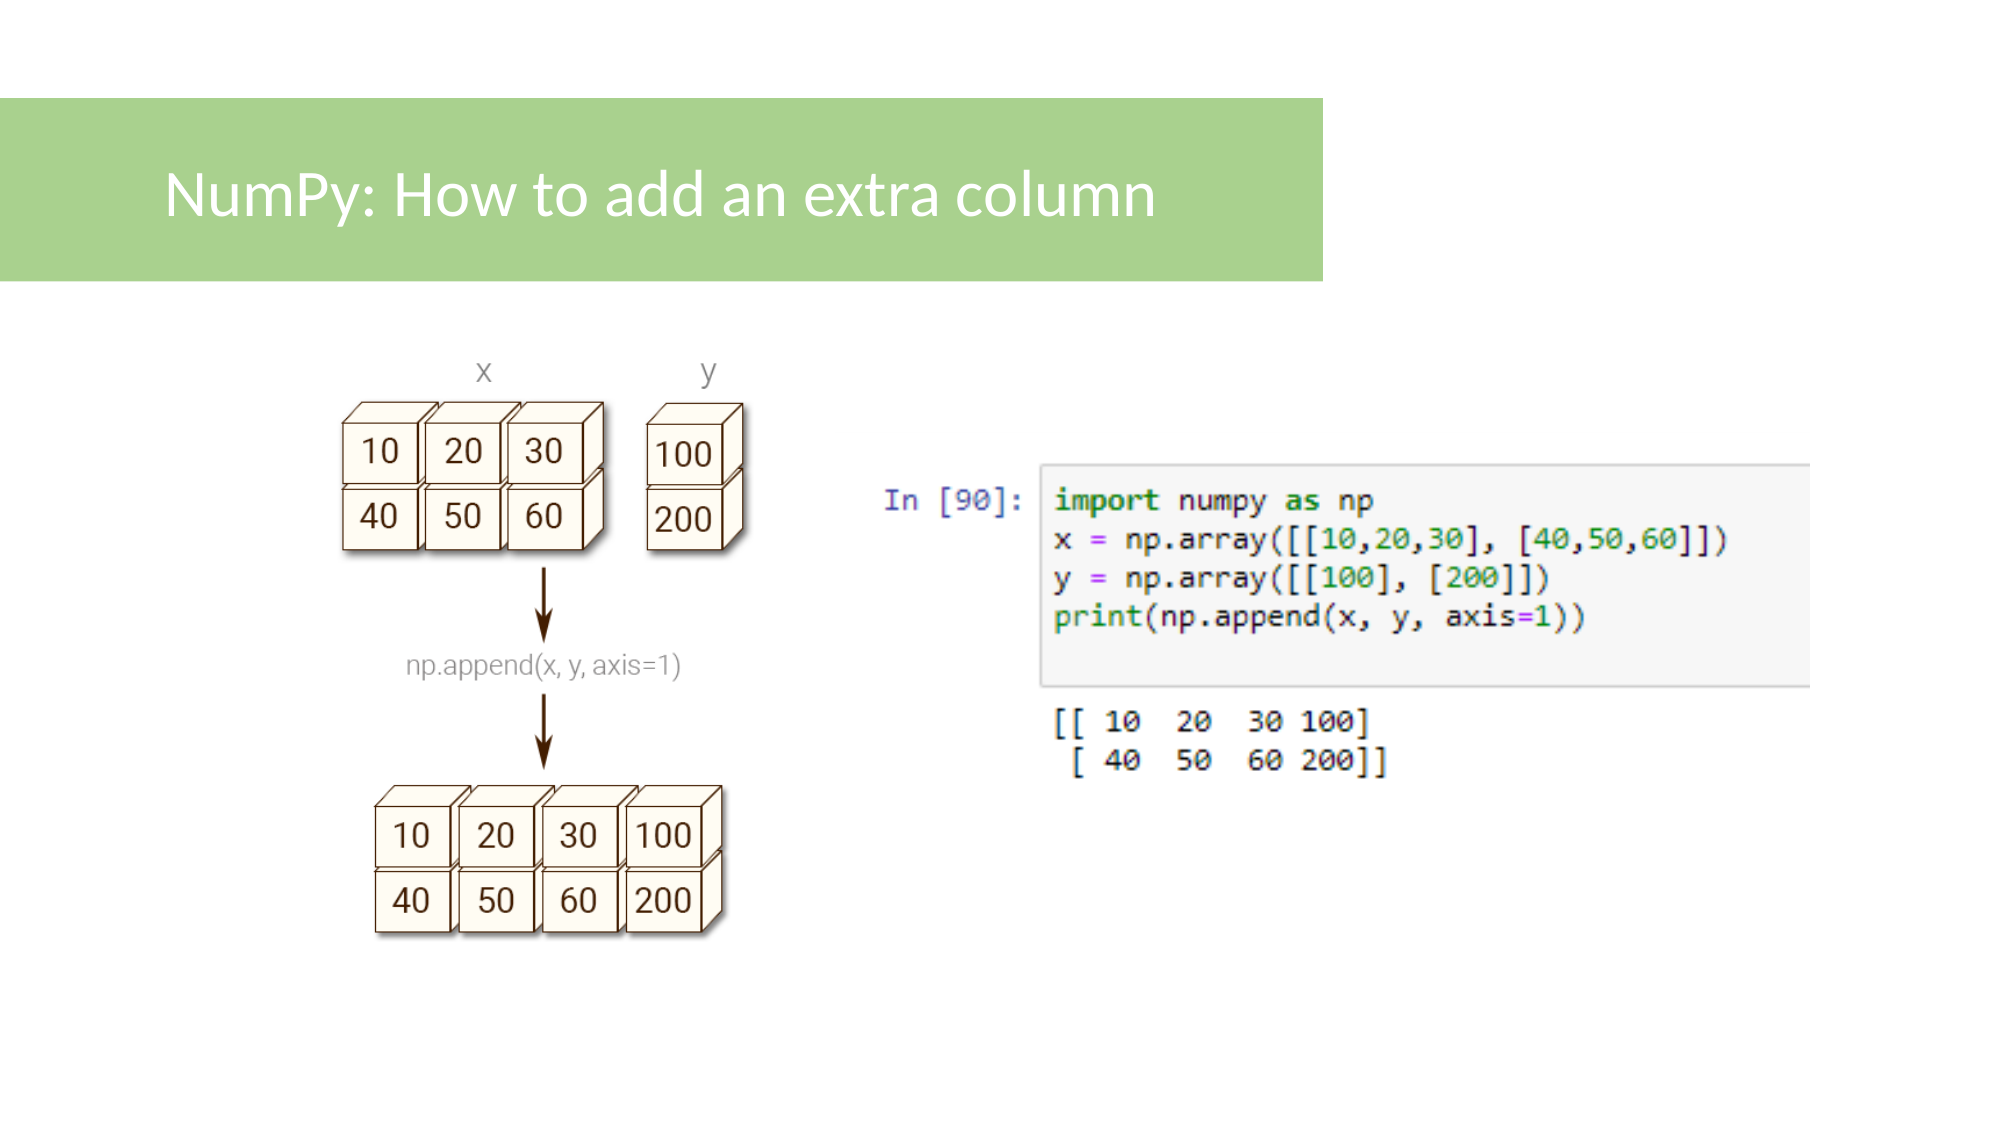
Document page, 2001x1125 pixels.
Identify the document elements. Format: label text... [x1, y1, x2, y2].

picture [296, 339, 791, 946]
text_box NumPy: How to add an extra column [0, 97, 1324, 282]
picture [835, 431, 1810, 807]
